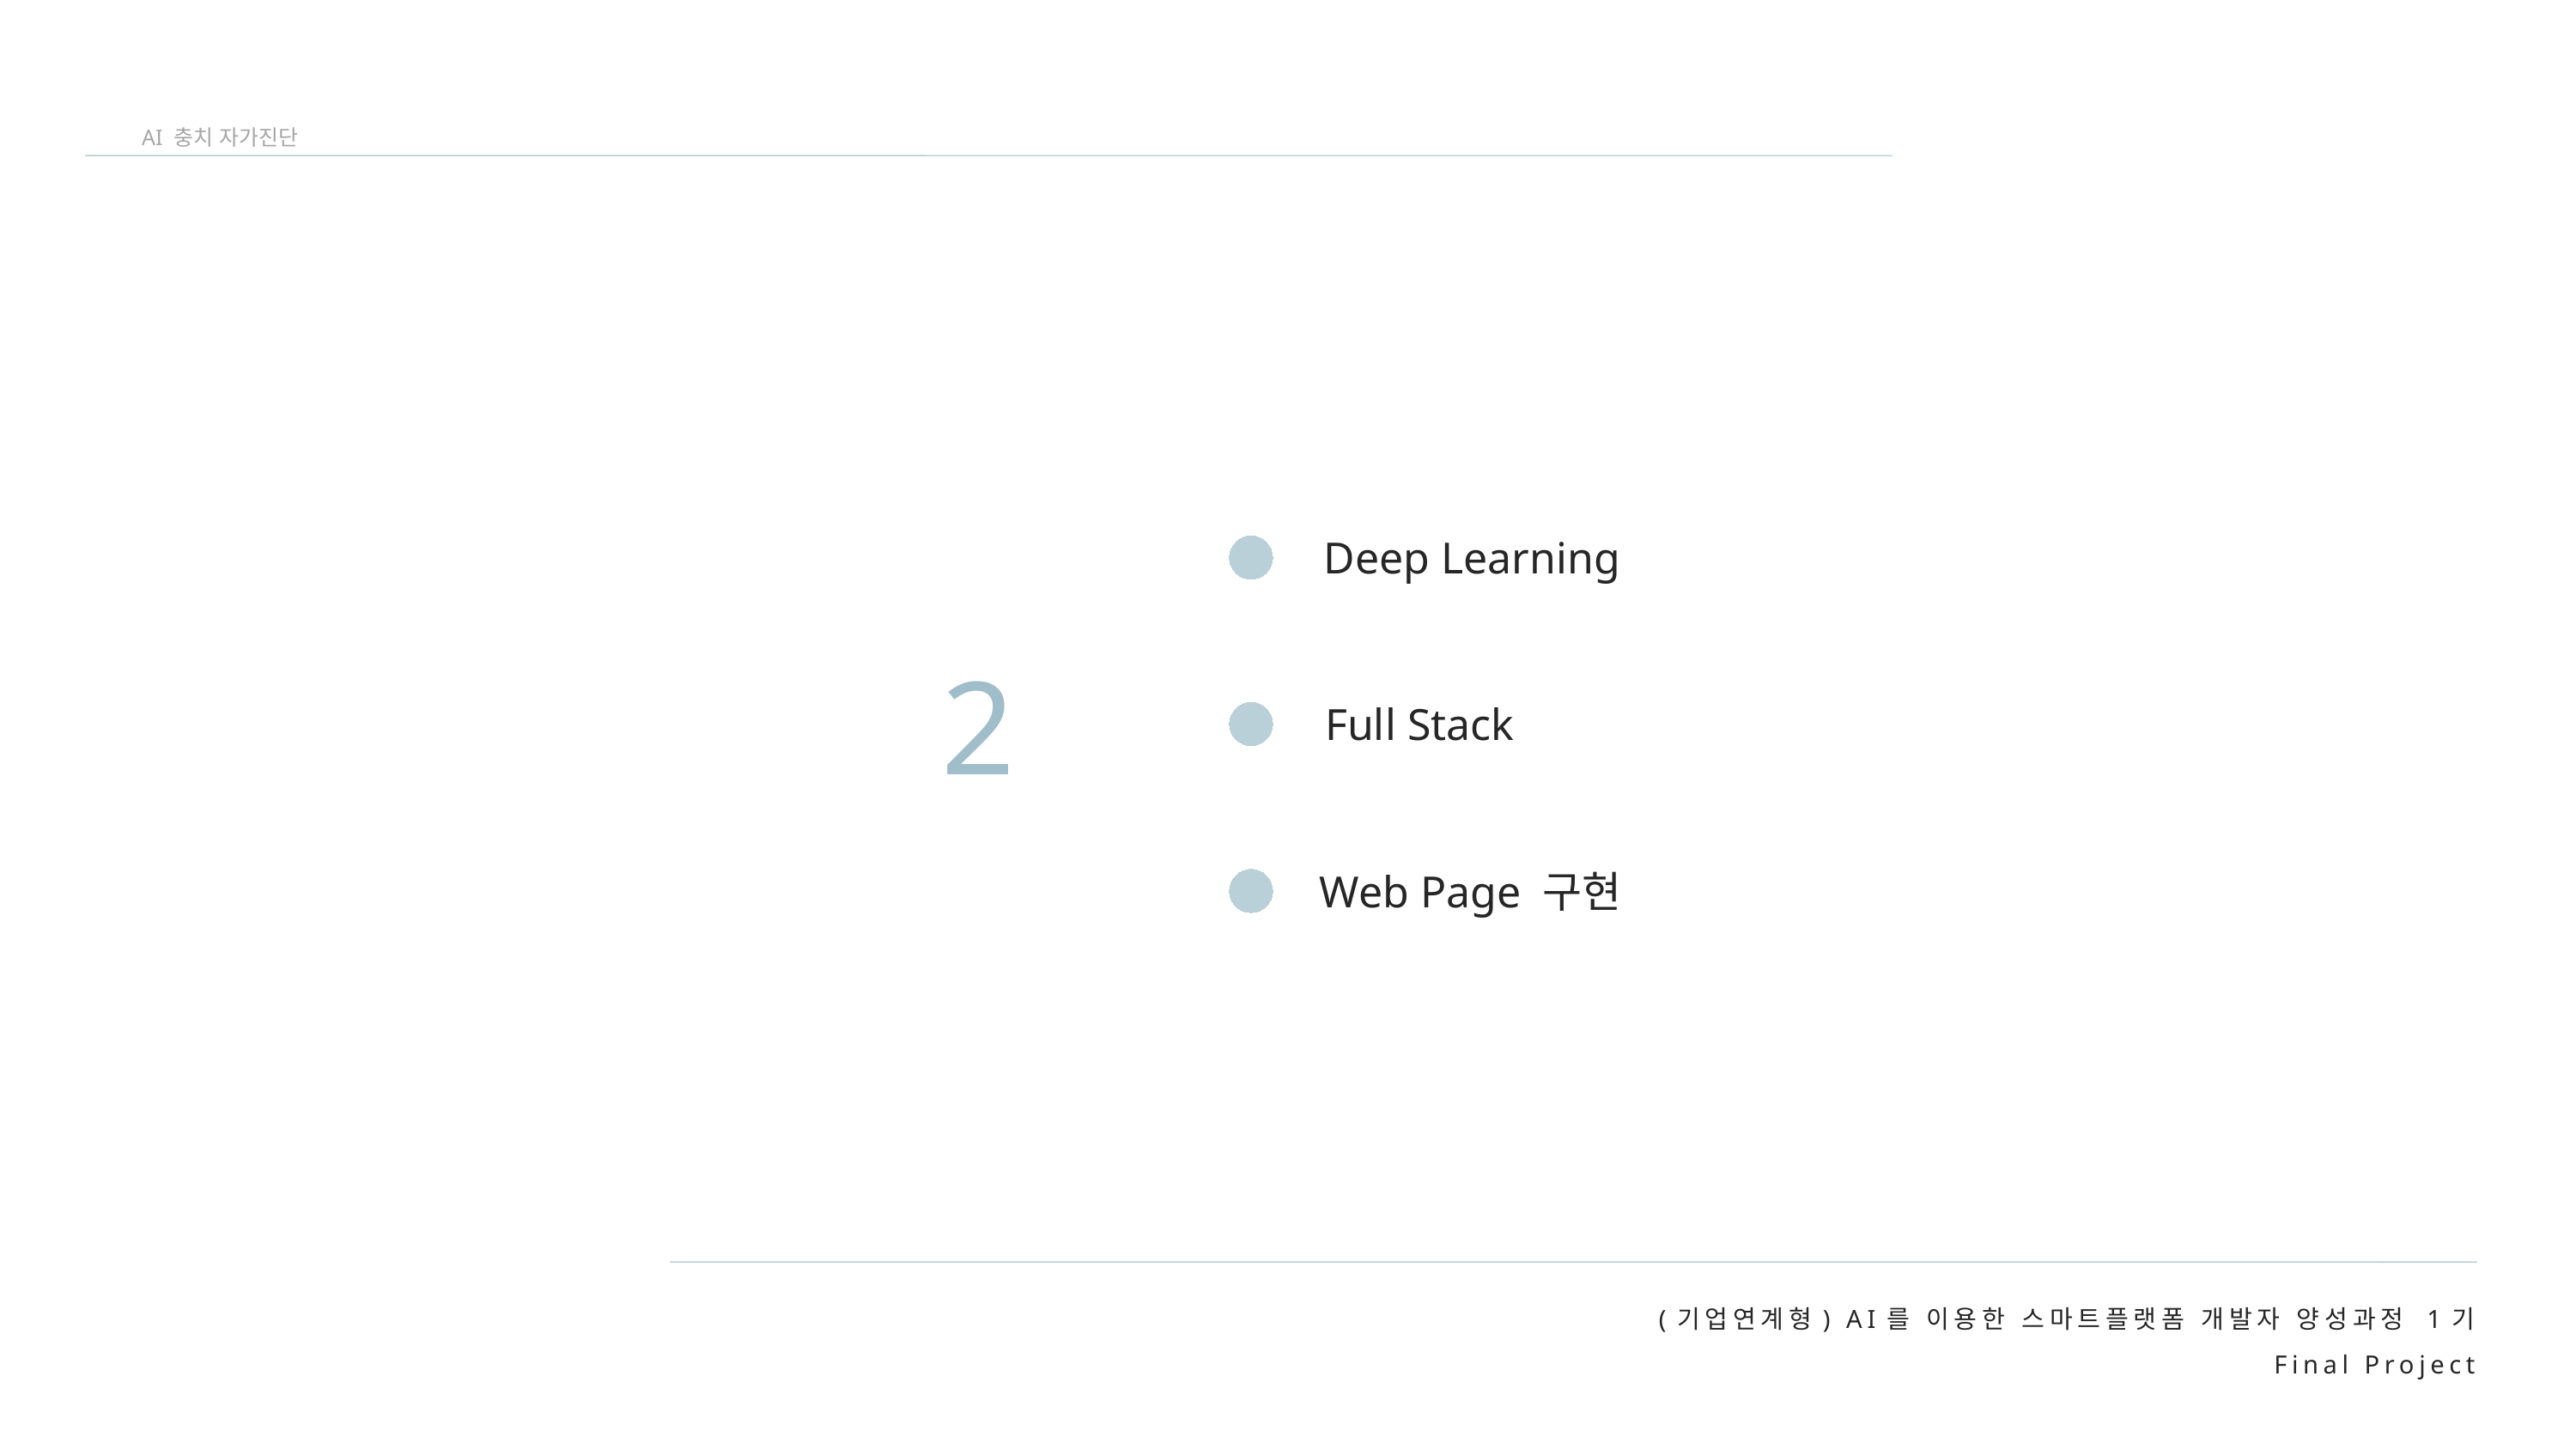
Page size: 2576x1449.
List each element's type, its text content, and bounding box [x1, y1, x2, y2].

text_box (기업연계형) AI를 이용한 스마트플랫폼 개발자 양성과정 1기 Final Project [1642, 1288, 2476, 1379]
text_box AI 충치 자가진단 [85, 105, 355, 156]
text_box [922, 524, 1653, 925]
